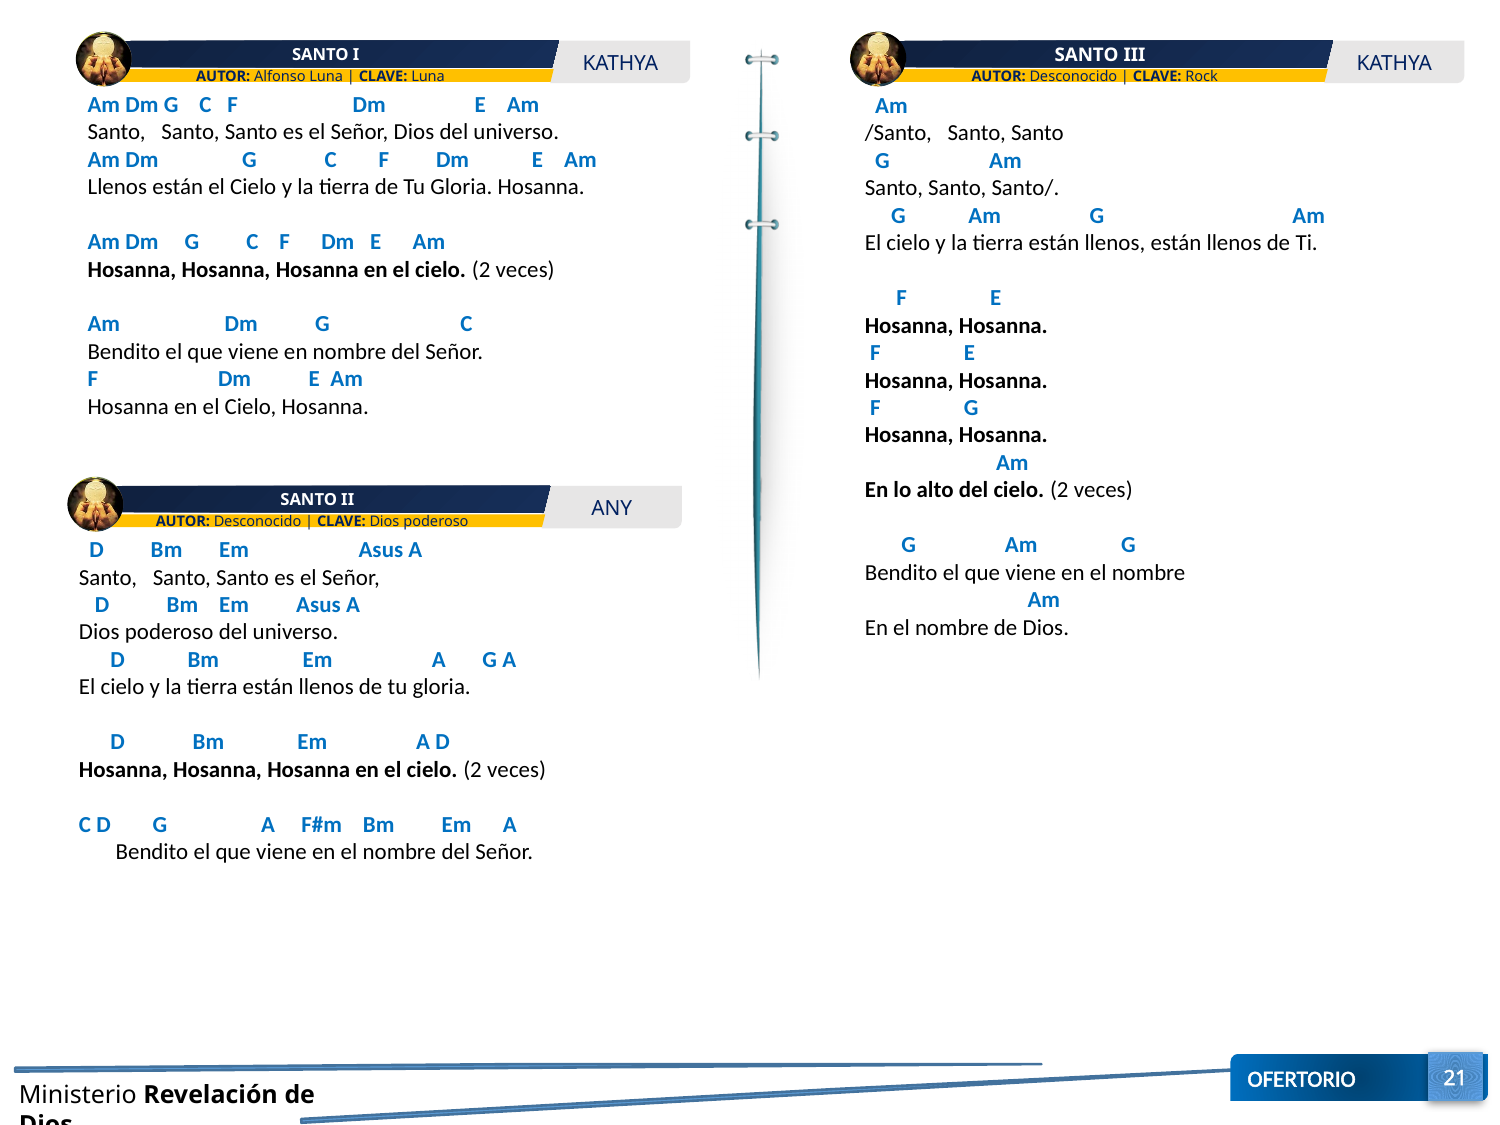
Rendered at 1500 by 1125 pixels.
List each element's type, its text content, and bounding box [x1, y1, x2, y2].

text_box SANTO III [913, 39, 1335, 69]
text_box AUTOR: Alfonso Luna | CLAVE: Luna [139, 67, 555, 84]
text_box ANY [541, 484, 684, 530]
text_box Am /Santo, Santo, Santo G Am Santo, Santo, Santo/. G Am G Am El cielo y la tierra están llenos, están llenos de Ti. F E Hosanna, Hosanna. F E Hosanna, Hosanna. F G Hosanna, Hosanna. Am En lo alto del cielo. (2 veces) G Am G Bendito el que viene en el nombre Am En el nombre de Dios. [849, 83, 1465, 648]
text_box SANTO I [139, 39, 561, 69]
text_box AUTOR: Desconocido | CLAVE: Rock [913, 67, 1330, 84]
text_box Am Dm G C F Dm E Am Santo, Santo, Santo es el Señor, Dios del universo. Am Dm G C F Dm E Am Llenos están el Cielo y la tierra de Tu Gloria. Hosanna. Am Dm G C F Dm E Am Hosanna, Hosanna, Hosanna en el cielo. (2 veces) Am Dm G C Bendito el que viene en nombre del Señor. F Dm E Am Hosanna en el Cielo, Hosanna. [72, 81, 714, 427]
slide_number 21 [1428, 1052, 1483, 1101]
text_box Ministerio Revelación de Dios [3, 1070, 389, 1125]
text_box OFERTORIO [1228, 1052, 1424, 1103]
text_box KATHYA [1323, 39, 1466, 85]
picture [438, 39, 1081, 680]
text_box [389, 1068, 1228, 1120]
text_box [13, 1062, 1043, 1071]
text_box AUTOR: Desconocido | CLAVE: Dios poderoso [130, 513, 547, 529]
picture [849, 31, 907, 87]
text_box D Bm Em Asus A Santo, Santo, Santo es el Señor, D Bm Em Asus A Dios poderoso del universo. D Bm Em A G A El cielo y la tierra están llenos de tu gloria. D Bm Em A D Hosanna, Hosanna, Hosanna en el cielo. (2 veces) C D G A F#m Bm Em A Bendito el que viene en el nombre del Señor. [64, 527, 717, 872]
text_box KATHYA [549, 39, 692, 85]
picture [67, 476, 124, 532]
text_box SANTO II [130, 484, 552, 514]
picture [75, 31, 132, 87]
